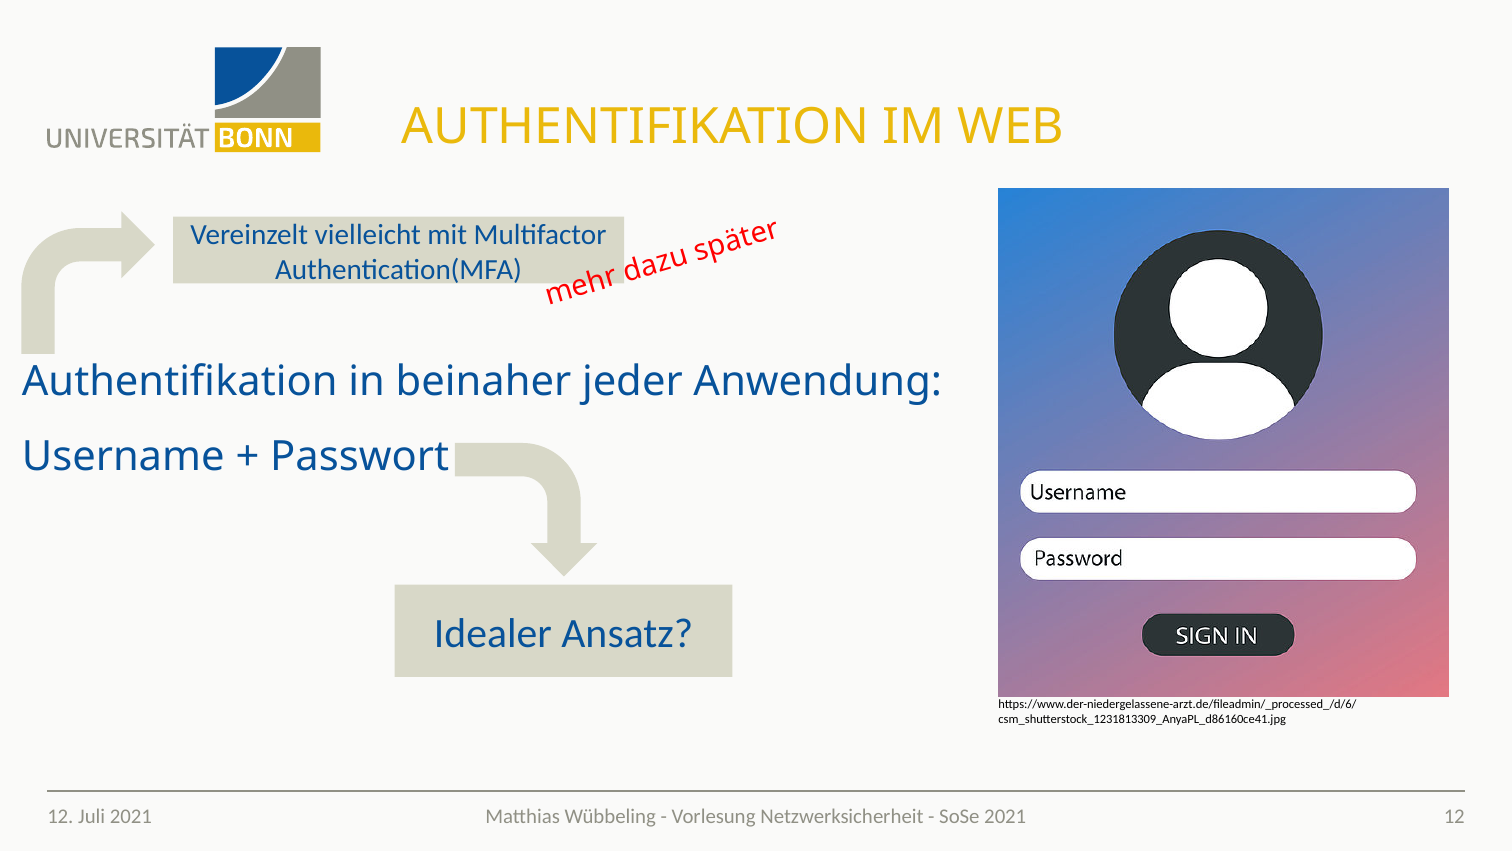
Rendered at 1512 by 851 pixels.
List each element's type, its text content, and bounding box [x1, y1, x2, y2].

slide_number 12 [1370, 791, 1465, 839]
footer Matthias Wübbeling - Vorlesung Netzwerksicherheit - SoSe 2021 [342, 791, 1170, 839]
text_box [452, 440, 600, 579]
picture [997, 188, 1449, 697]
text_box Vereinzelt vielleicht mit Multifactor Authentication(MFA) [171, 215, 626, 285]
text_box Idealer Ansatz? [393, 582, 734, 679]
text_box https://www.der-niedergelassene-arzt.de/fileadmin/_processed_/d/6/csm_shutterstock_1231813309_AnyaPL_d86160ce41.jpg [998, 703, 1449, 727]
list Authentifikation in beinaher jeder Anwendung: Username + Passwort [21, 354, 986, 497]
text_box [19, 209, 157, 357]
title Authentifikation im Web [401, 47, 1465, 154]
text_box mehr dazu später [540, 208, 783, 311]
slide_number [47, 791, 189, 839]
